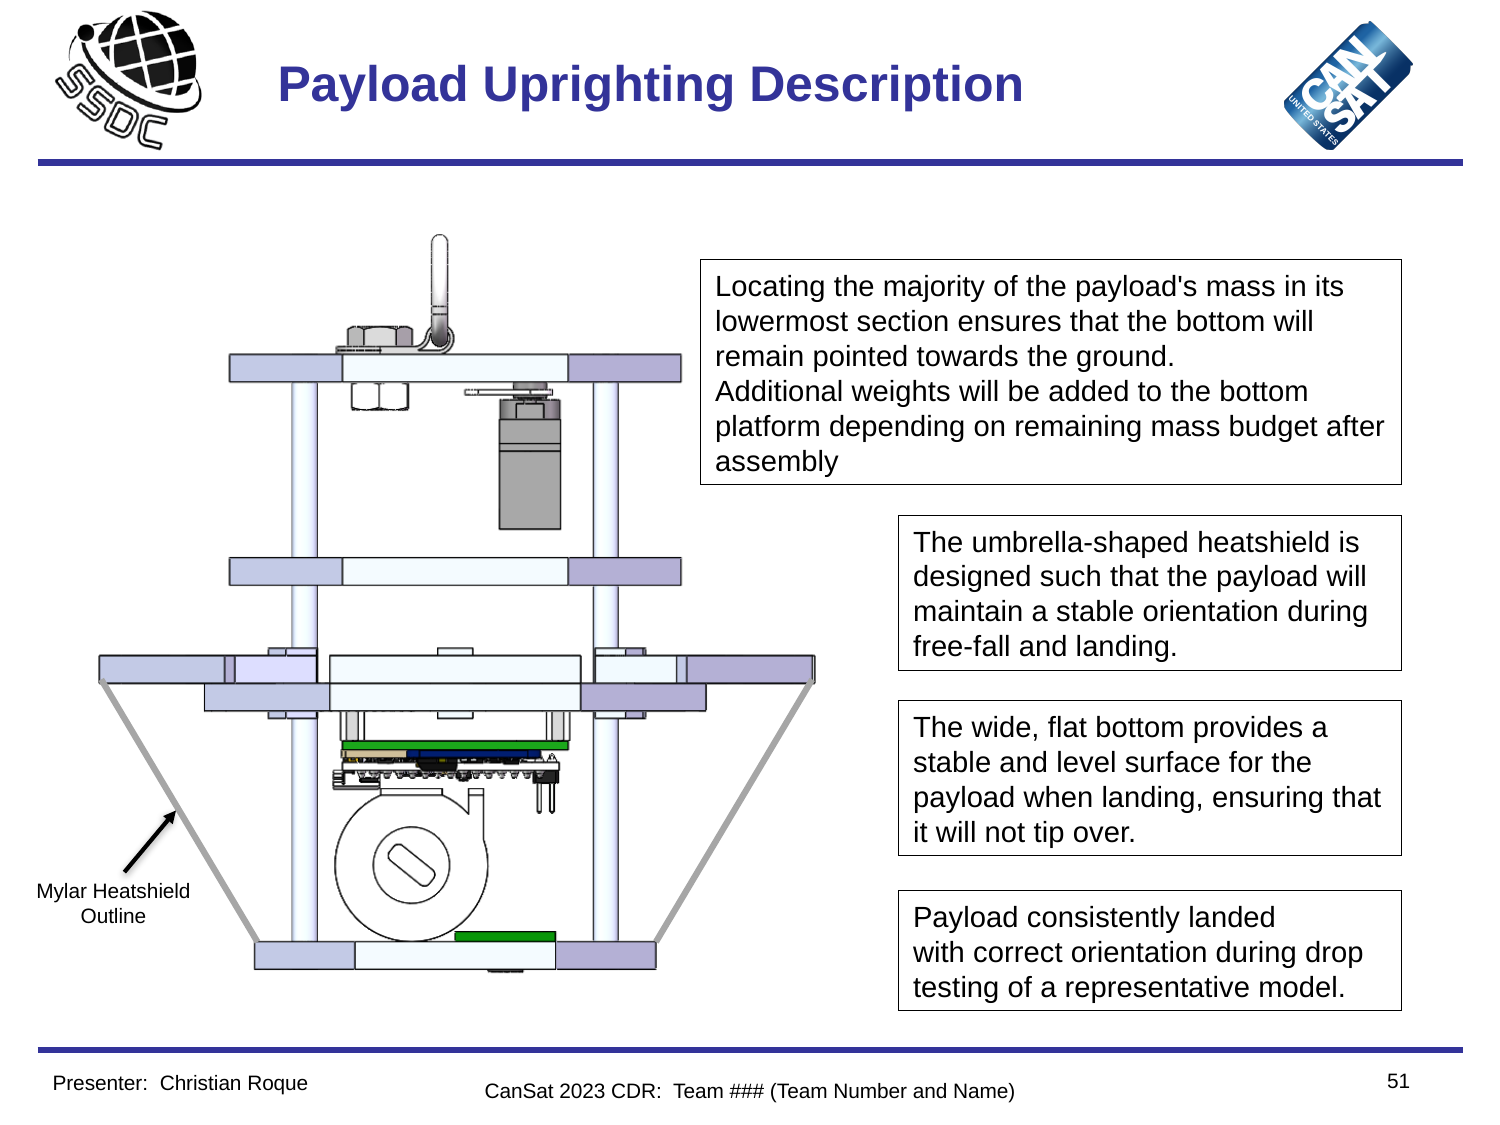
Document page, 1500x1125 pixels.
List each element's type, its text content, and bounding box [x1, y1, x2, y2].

text_box The umbrella-shaped heatshield is designed such that the payload will maintain a stable orientation during free-fall and landing. [898, 515, 1402, 671]
title Payload Uprighting Description [262, 12, 1150, 150]
slide_number 51 [1312, 1059, 1425, 1100]
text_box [124, 810, 177, 873]
text_box Presenter: Christian Roque [37, 1062, 413, 1103]
text_box The wide, flat bottom provides a stable and level surface for the payload when landing, ensuring that it will not tip over. [898, 700, 1402, 856]
text_box Payload consistently landed with correct orientation during drop testing of a representative model. [898, 890, 1402, 1011]
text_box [100, 679, 258, 943]
picture [1284, 21, 1413, 150]
picture [52, 223, 859, 1005]
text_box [655, 679, 813, 943]
text_box Locating the majority of the payload's mass in its lowermost section ensures that the bottom will remain pointed towards the ground. Additional weights will be added to the bottom platform depending on remaining mass budget after assembly [863, 259, 1402, 485]
text_box Mylar Heatshield Outline [16, 869, 47, 935]
picture [10, 7, 263, 153]
footer CanSat 2023 CDR: Team ### (Team Number and Name) [450, 1062, 1050, 1103]
